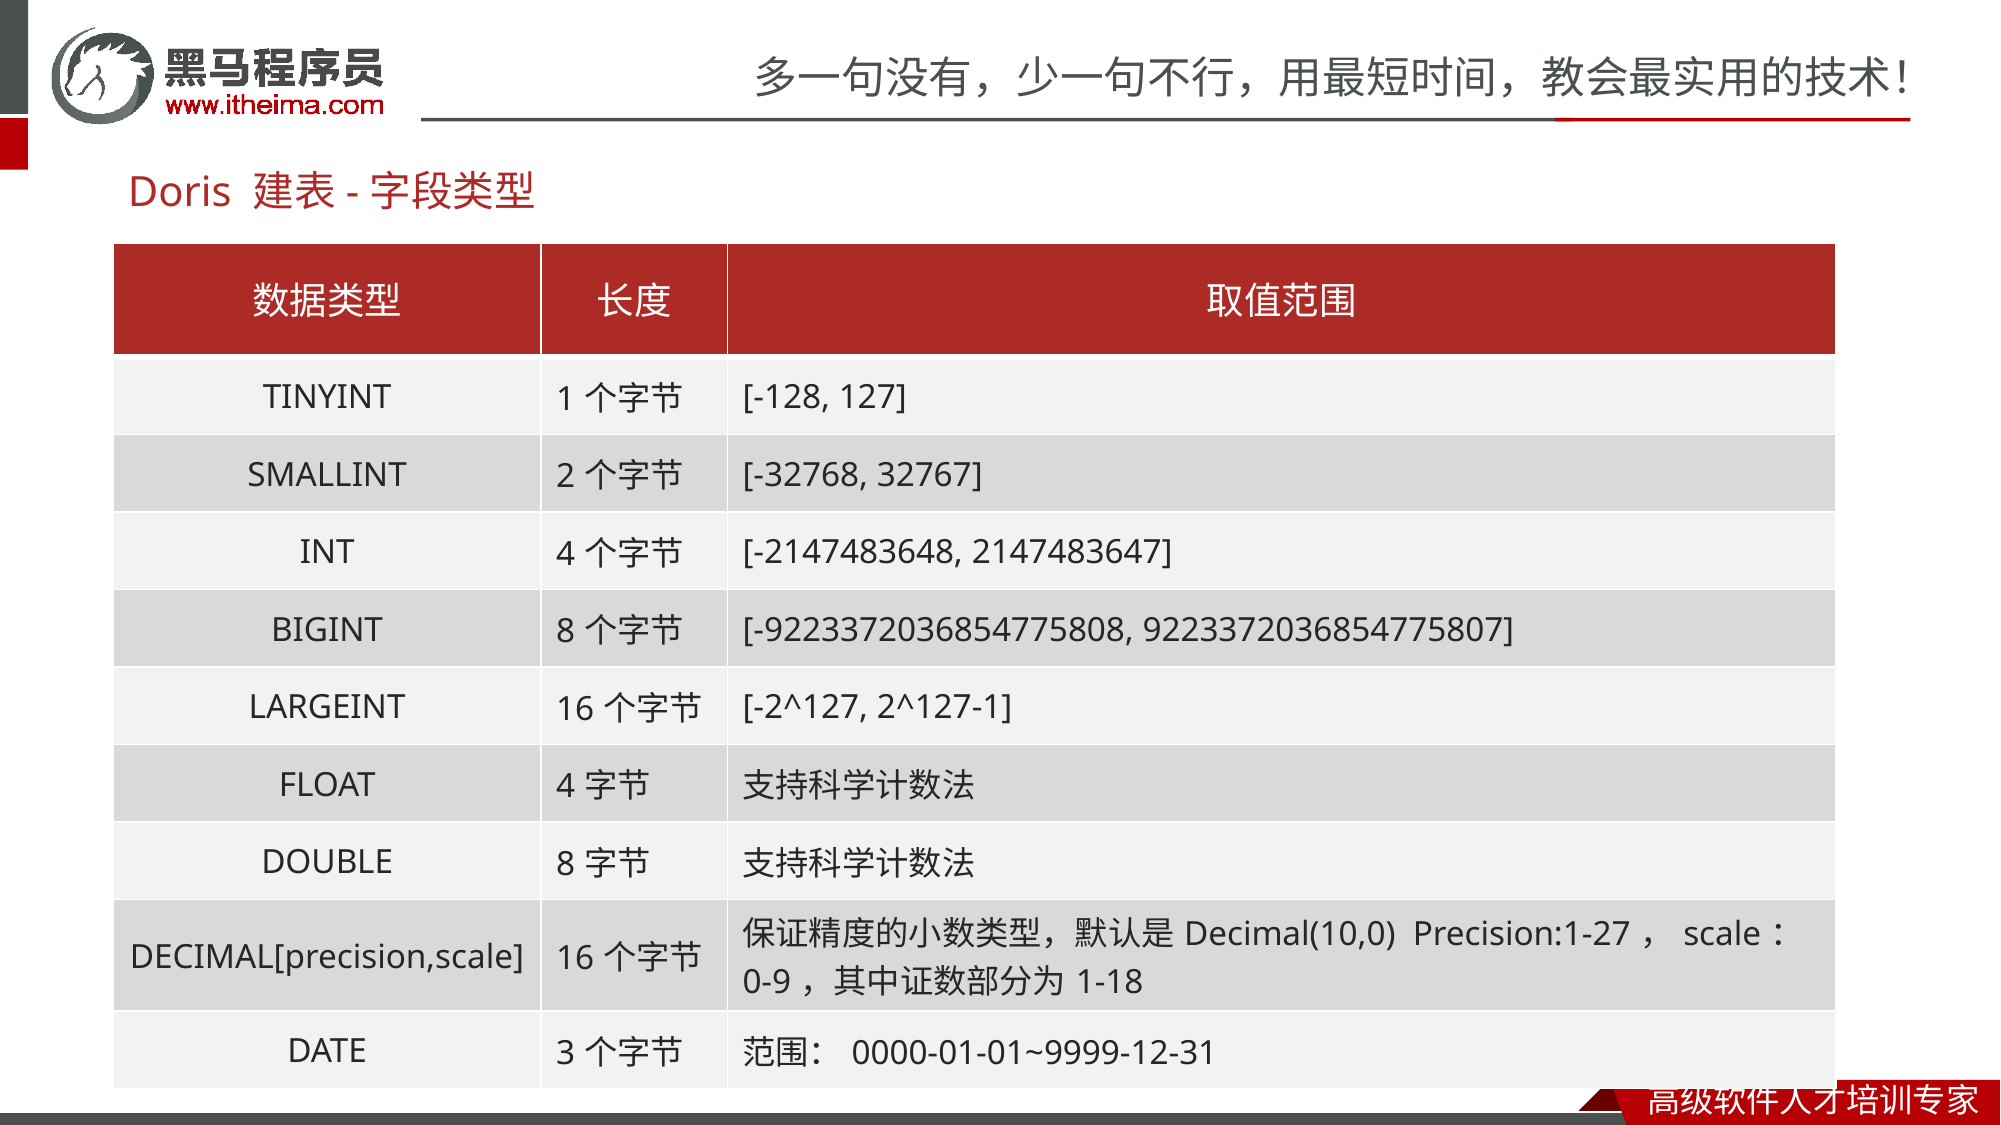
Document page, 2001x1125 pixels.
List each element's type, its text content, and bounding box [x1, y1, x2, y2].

table_cell [-2147483648, 2147483647] [728, 513, 1835, 589]
table_cell 保证精度的小数类型，默认是Decimal(10,0) Precision:1-27，scale：0-9，其中证数部分为1-18 [728, 900, 1835, 1010]
table_cell 支持科学计数法 [728, 745, 1835, 821]
table_cell DATE [114, 1012, 540, 1088]
table_cell DOUBLE [114, 823, 540, 899]
table_cell 8字节 [542, 823, 727, 899]
table_cell 1个字节 [542, 360, 727, 434]
table_header 数据类型 [114, 244, 540, 354]
table_cell 3个字节 [542, 1012, 727, 1088]
table_header 取值范围 [728, 244, 1835, 354]
table_cell 2个字节 [542, 435, 727, 511]
table_cell 8个字节 [542, 590, 727, 666]
table_cell 支持科学计数法 [728, 823, 1835, 899]
table_cell [-32768, 32767] [728, 435, 1835, 511]
table_cell [-128, 127] [728, 360, 1835, 434]
table_cell FLOAT [114, 745, 540, 821]
table_cell 范围：0000-01-01~9999-12-31 [728, 1012, 1835, 1088]
table_header 长度 [542, 244, 727, 354]
table_cell DECIMAL[precision,scale] [114, 900, 540, 1010]
table_cell 16个字节 [542, 900, 727, 1010]
table_cell [-9223372036854775808, 9223372036854775807] [728, 590, 1835, 666]
table_cell BIGINT [114, 590, 540, 666]
text_box [338, 147, 2000, 233]
table_cell INT [114, 513, 540, 589]
table_cell LARGEINT [114, 668, 540, 744]
table_cell TINYINT [114, 360, 540, 434]
table_cell 4个字节 [542, 513, 727, 589]
table_cell 16个字节 [542, 668, 727, 744]
table_cell [-2^127, 2^127-1] [728, 668, 1835, 744]
picture [50, 26, 384, 125]
title Doris 建表-字段类型 [113, 147, 338, 233]
table_cell 4字节 [542, 745, 727, 821]
table_cell SMALLINT [114, 435, 540, 511]
